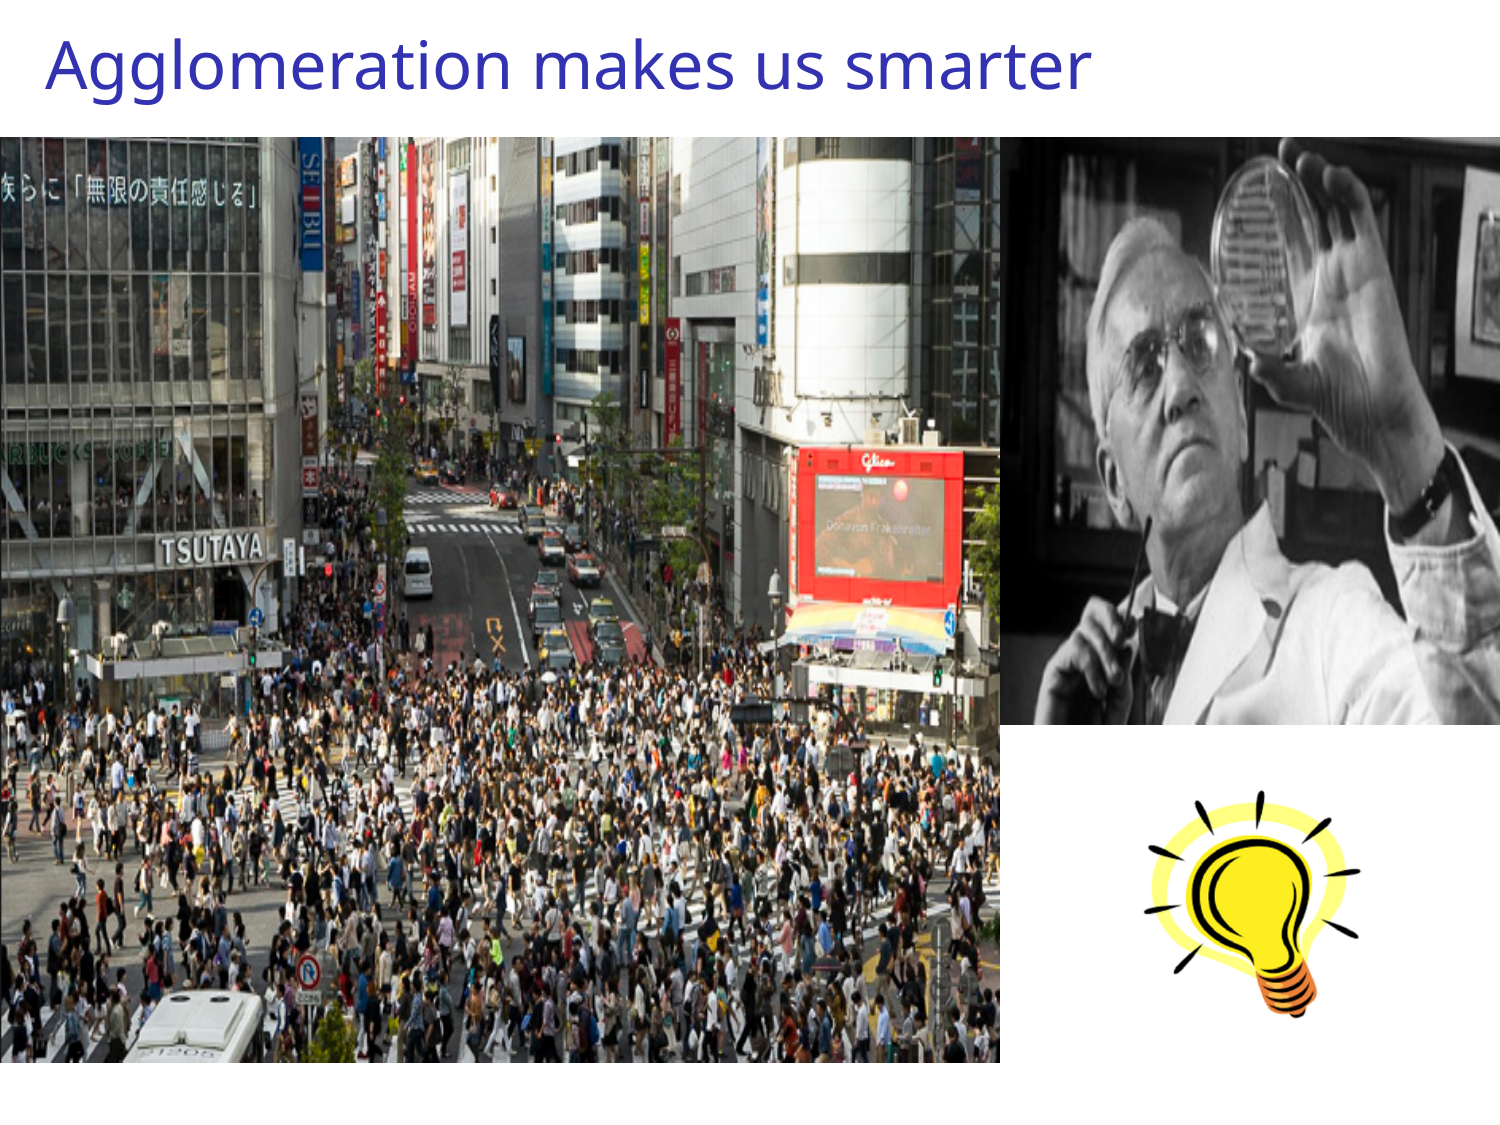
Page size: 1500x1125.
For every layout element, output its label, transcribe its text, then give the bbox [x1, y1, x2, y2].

picture [1137, 787, 1367, 1019]
title Agglomeration makes us smarter [0, 0, 1463, 126]
picture [0, 137, 1500, 1063]
